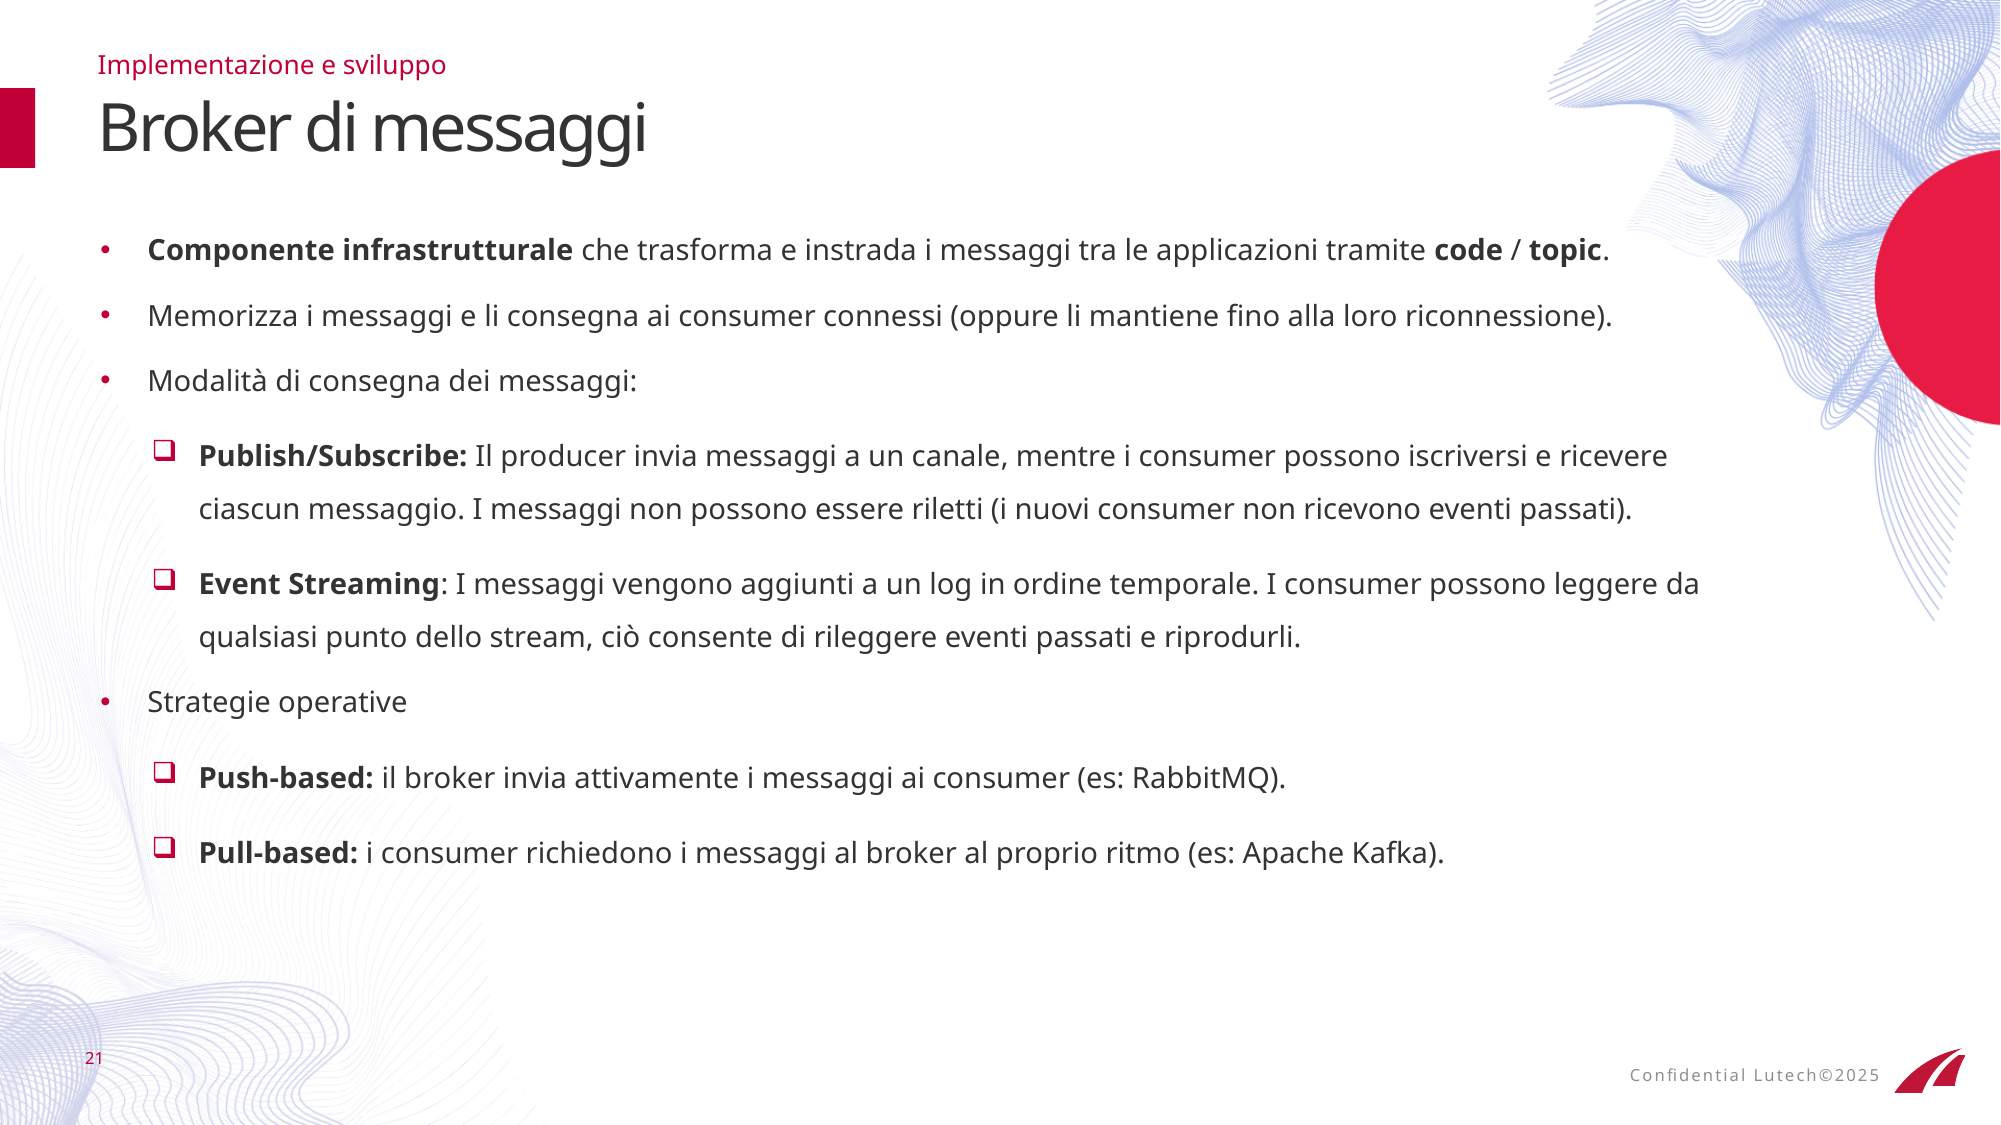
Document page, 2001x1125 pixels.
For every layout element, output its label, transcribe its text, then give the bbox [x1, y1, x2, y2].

list Componente infrastrutturale che trasforma e instrada i messaggi tra le applicazioni tramite code / topic. Memorizza i messaggi e li consegna ai consumer connessi (oppure li mantiene fino alla loro riconnessione). Modalità di consegna dei messaggi: Publish/Subscribe: Il producer invia messaggi a un canale, mentre i consumer possono iscriversi e ricevere ciascun messaggio. I messaggi non possono essere riletti (i nuovi consumer non ricevono eventi passati). Event Streaming: I messaggi vengono aggiunti a un log in ordine temporale. I consumer possono leggere da qualsiasi punto dello stream, ciò consente di rileggere eventi passati e riprodurli. Strategie operative Push-based: il broker invia attivamente i messaggi ai consumer (es: RabbitMQ). Pull-based: i consumer richiedono i messaggi al broker al proprio ritmo (es: Apache Kafka). [100, 214, 1718, 979]
picture [0, 0, 2001, 1125]
list Implementazione e sviluppo [97, 32, 1916, 80]
title Broker di messaggi [97, 85, 1916, 165]
